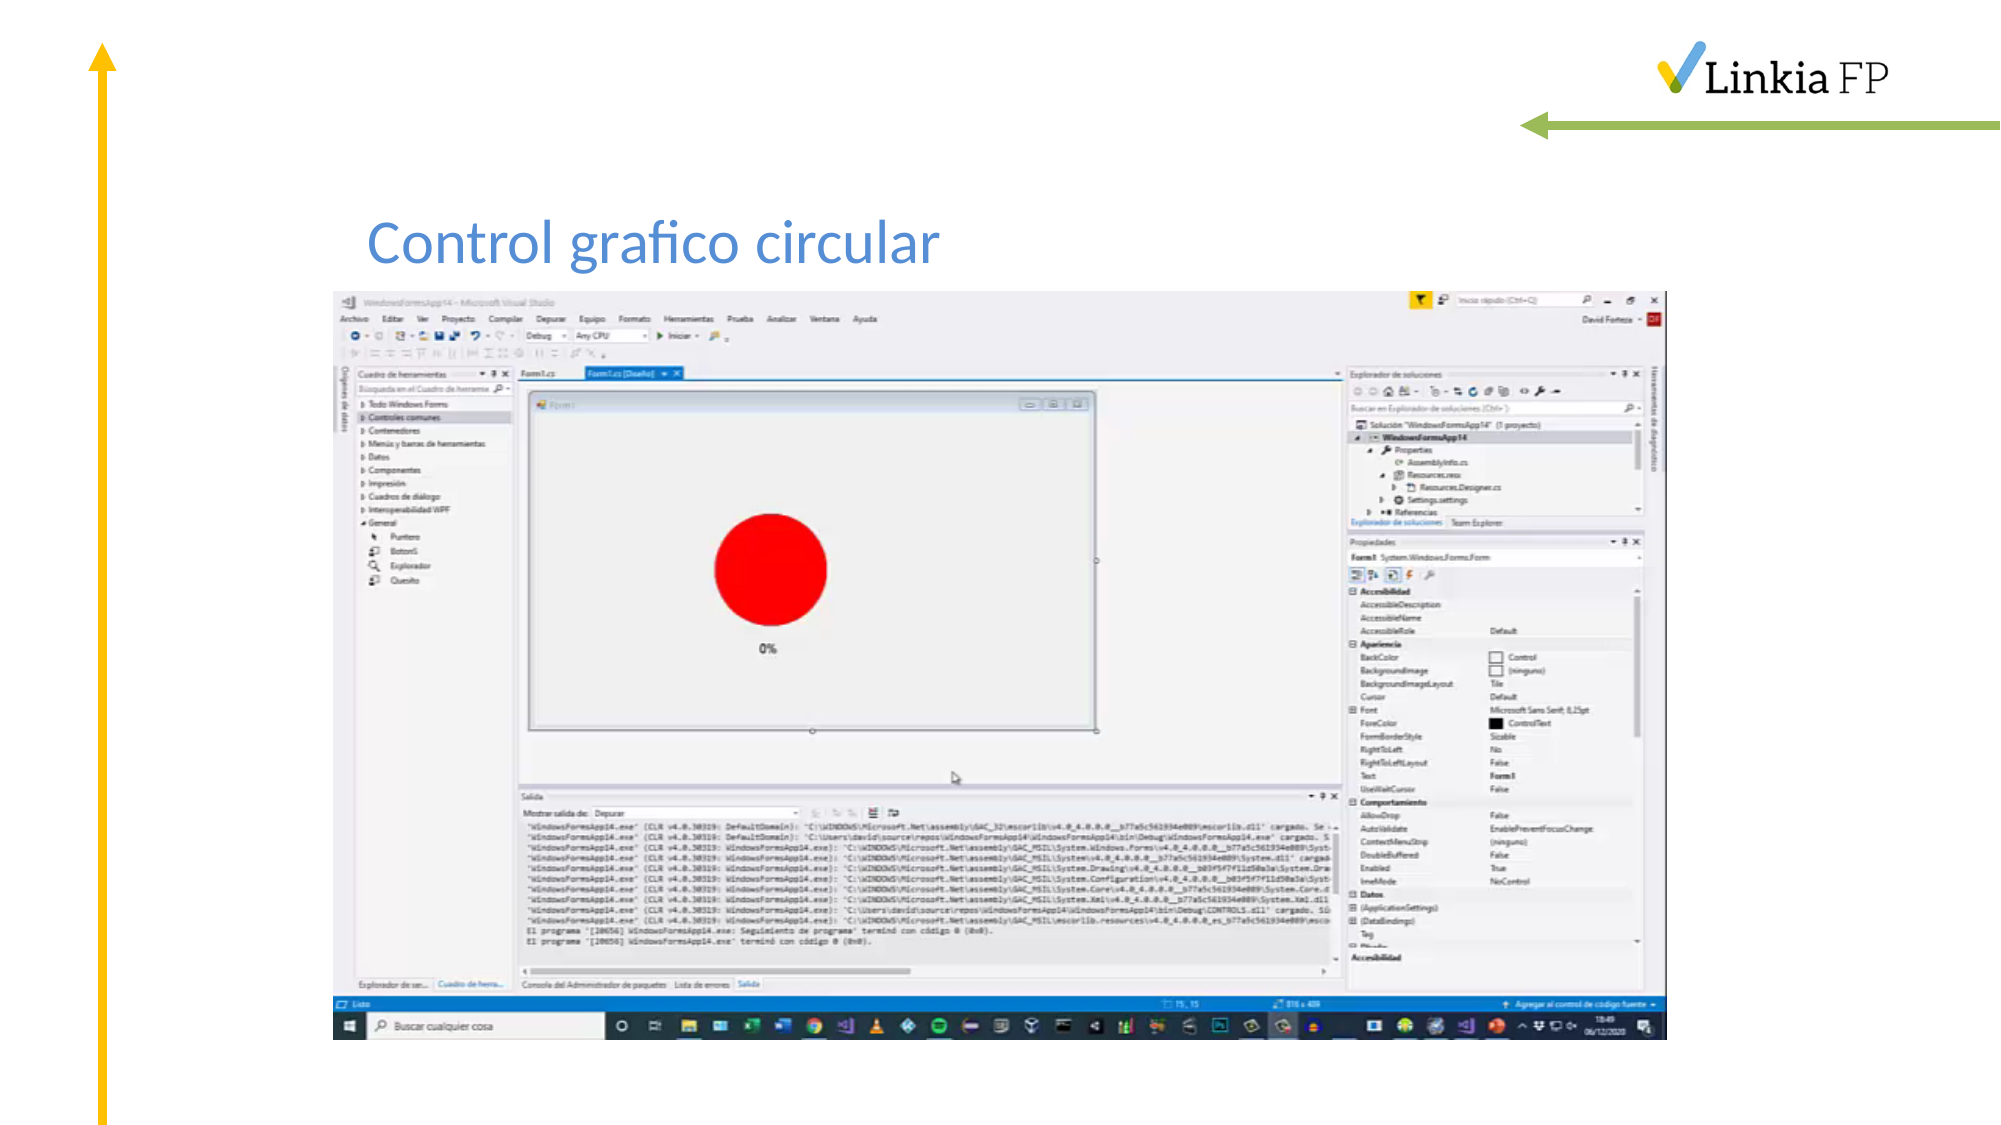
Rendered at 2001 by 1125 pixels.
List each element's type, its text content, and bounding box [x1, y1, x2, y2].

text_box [332, 290, 1668, 1041]
title Control grafico circular [353, 174, 1709, 303]
picture [1649, 39, 1900, 95]
